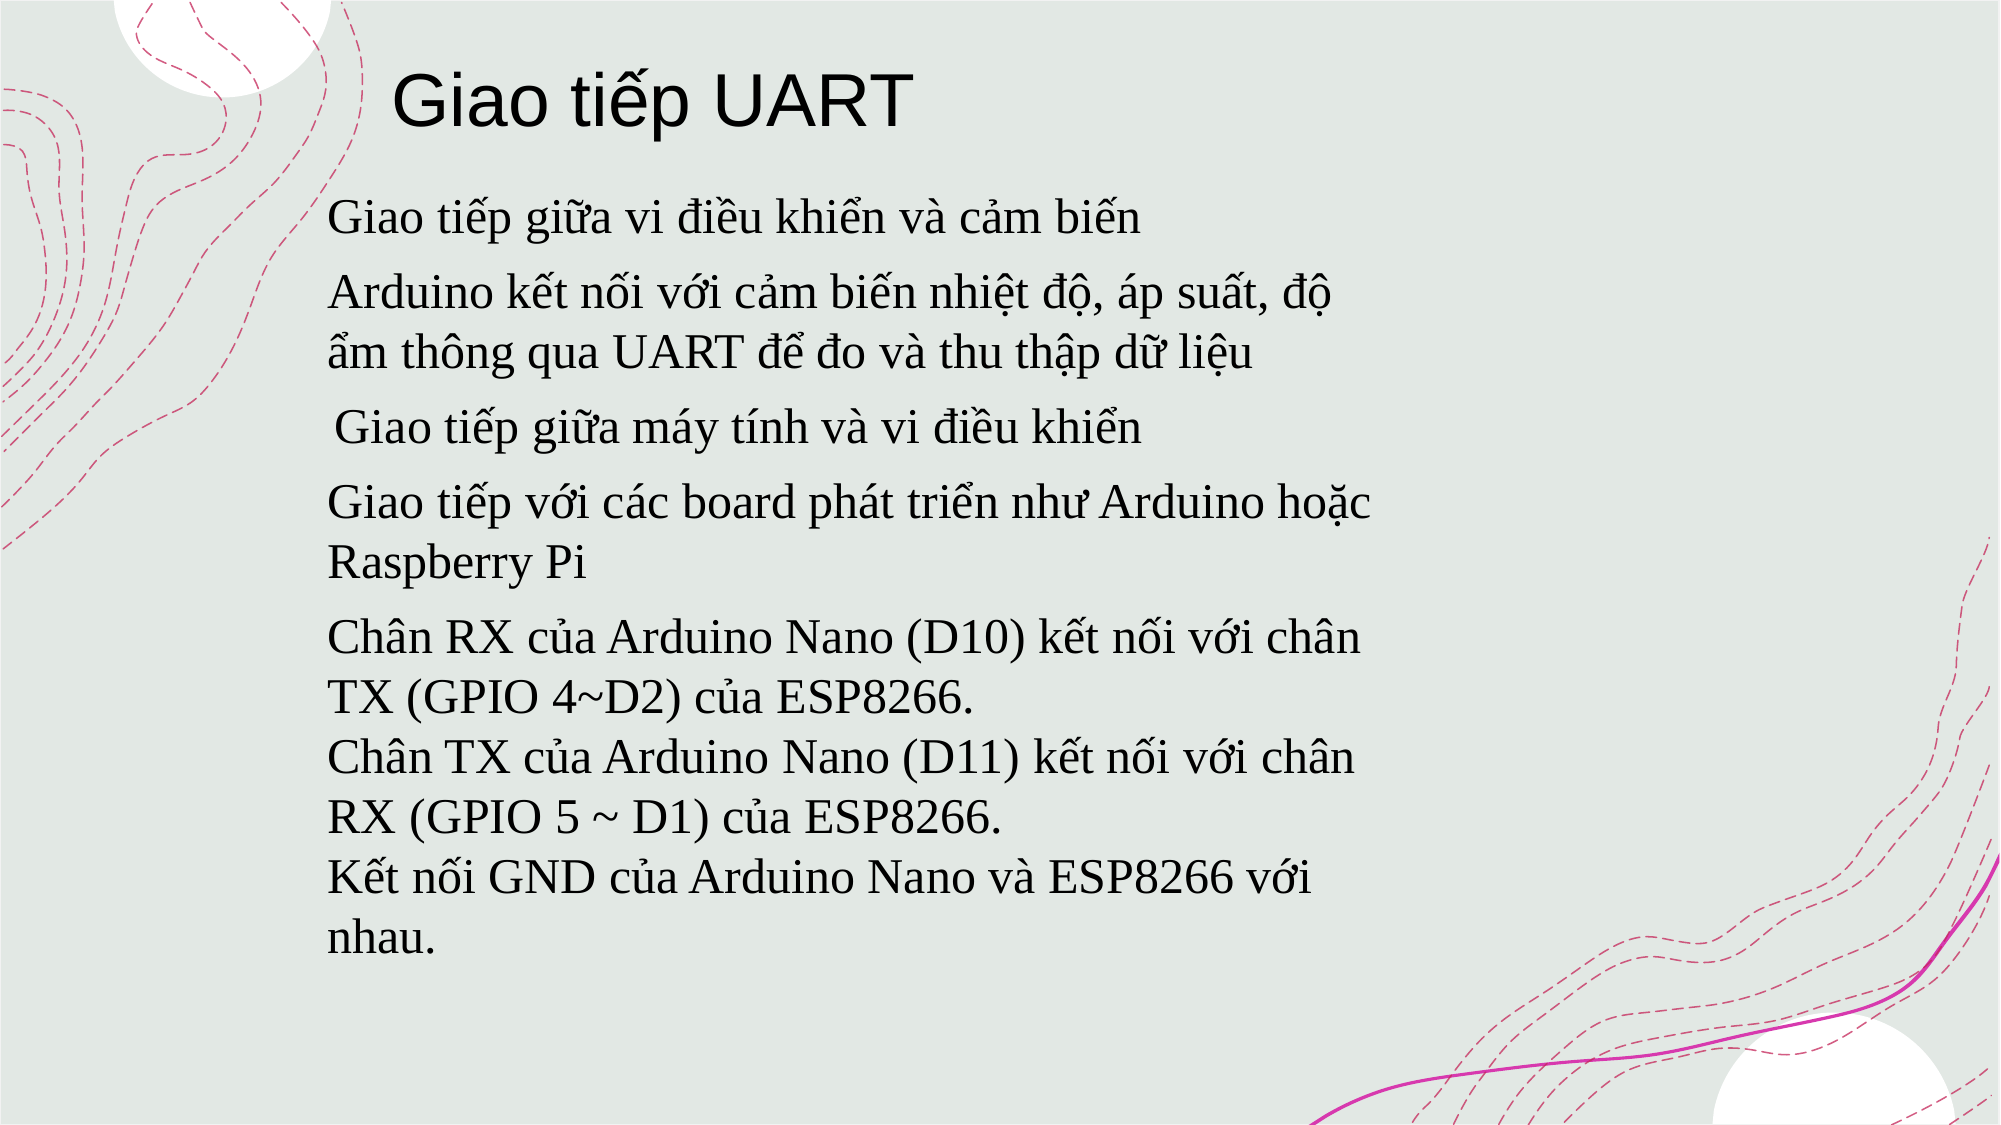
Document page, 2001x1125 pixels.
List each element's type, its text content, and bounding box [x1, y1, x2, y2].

text_box Giao tiếp giữa vi điều khiển và cảm biến [312, 175, 1431, 251]
text_box Giao tiếp với các board phát triển như Arduino hoặc Raspberry Pi [312, 461, 1388, 595]
text_box Arduino kết nối với cảm biến nhiệt độ, áp suất, độ ẩm thông qua UART để đo và thu thập dữ liệu [312, 251, 1388, 387]
text_box Chân RX của Arduino Nano (D10) kết nối với chân TX (GPIO 4~D2) của ESP8266. Chân TX của Arduino Nano (D11) kết nối với chân RX (GPIO 5 ~ D1) của ESP8266. Kết nối GND của Arduino Nano và ESP8266 với nhau. [312, 595, 1431, 971]
text_box Giao tiếp giữa máy tính và vi điều khiển [319, 385, 1282, 461]
text_box Giao tiếp UART [376, 43, 1001, 149]
